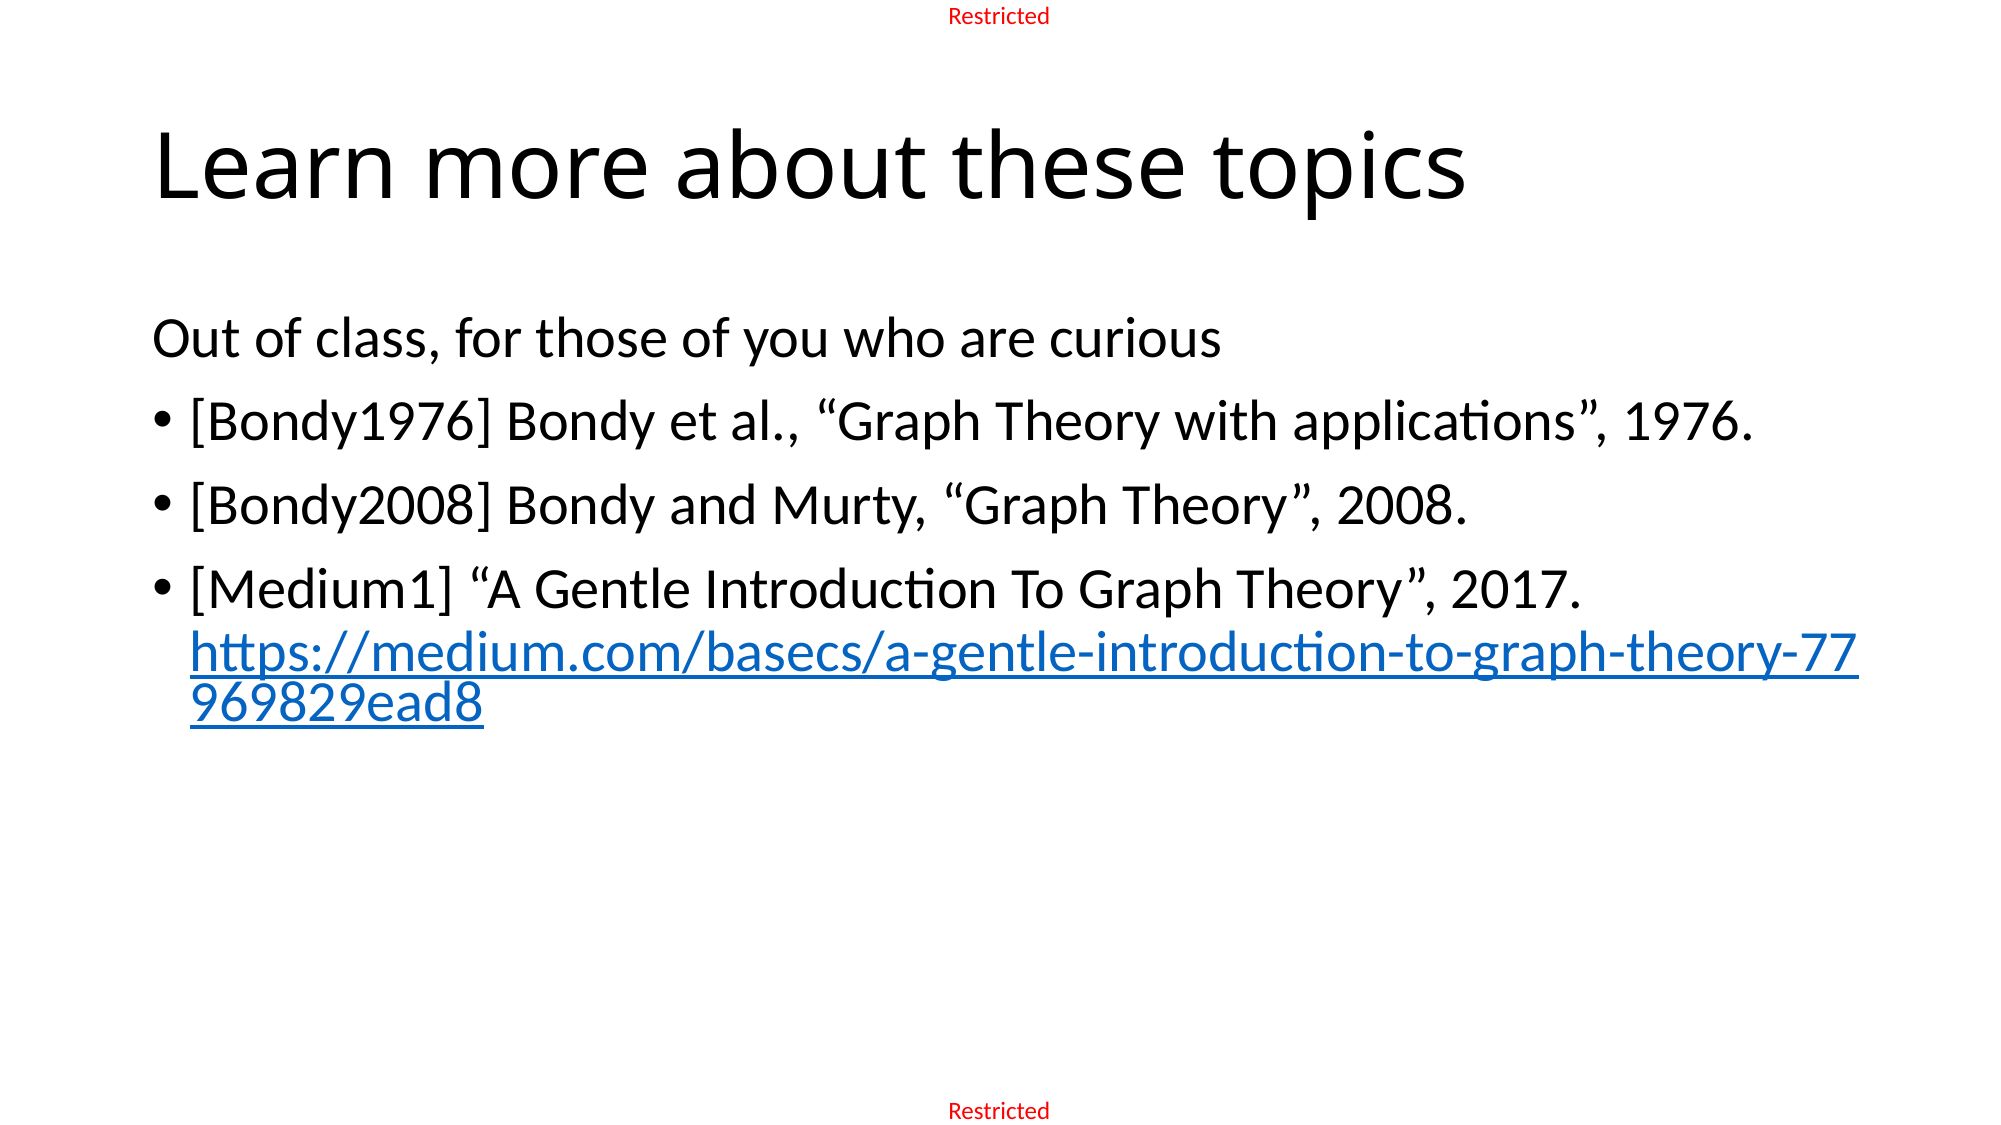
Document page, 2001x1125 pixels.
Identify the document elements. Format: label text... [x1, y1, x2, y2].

title Learn more about these topics [137, 59, 1863, 278]
list Out of class, for those of you who are curious [Bondy1976] Bondy et al., “Graph Theory with applications”, 1976. [Bondy2008] Bondy and Murty, “Graph Theory”, 2008. [Medium1] “A Gentle Introduction To Graph Theory”, 2017. https://medium.com/basecs/a-gentle-introduction-to-graph-theory-77969829ead8 [137, 299, 1888, 1125]
